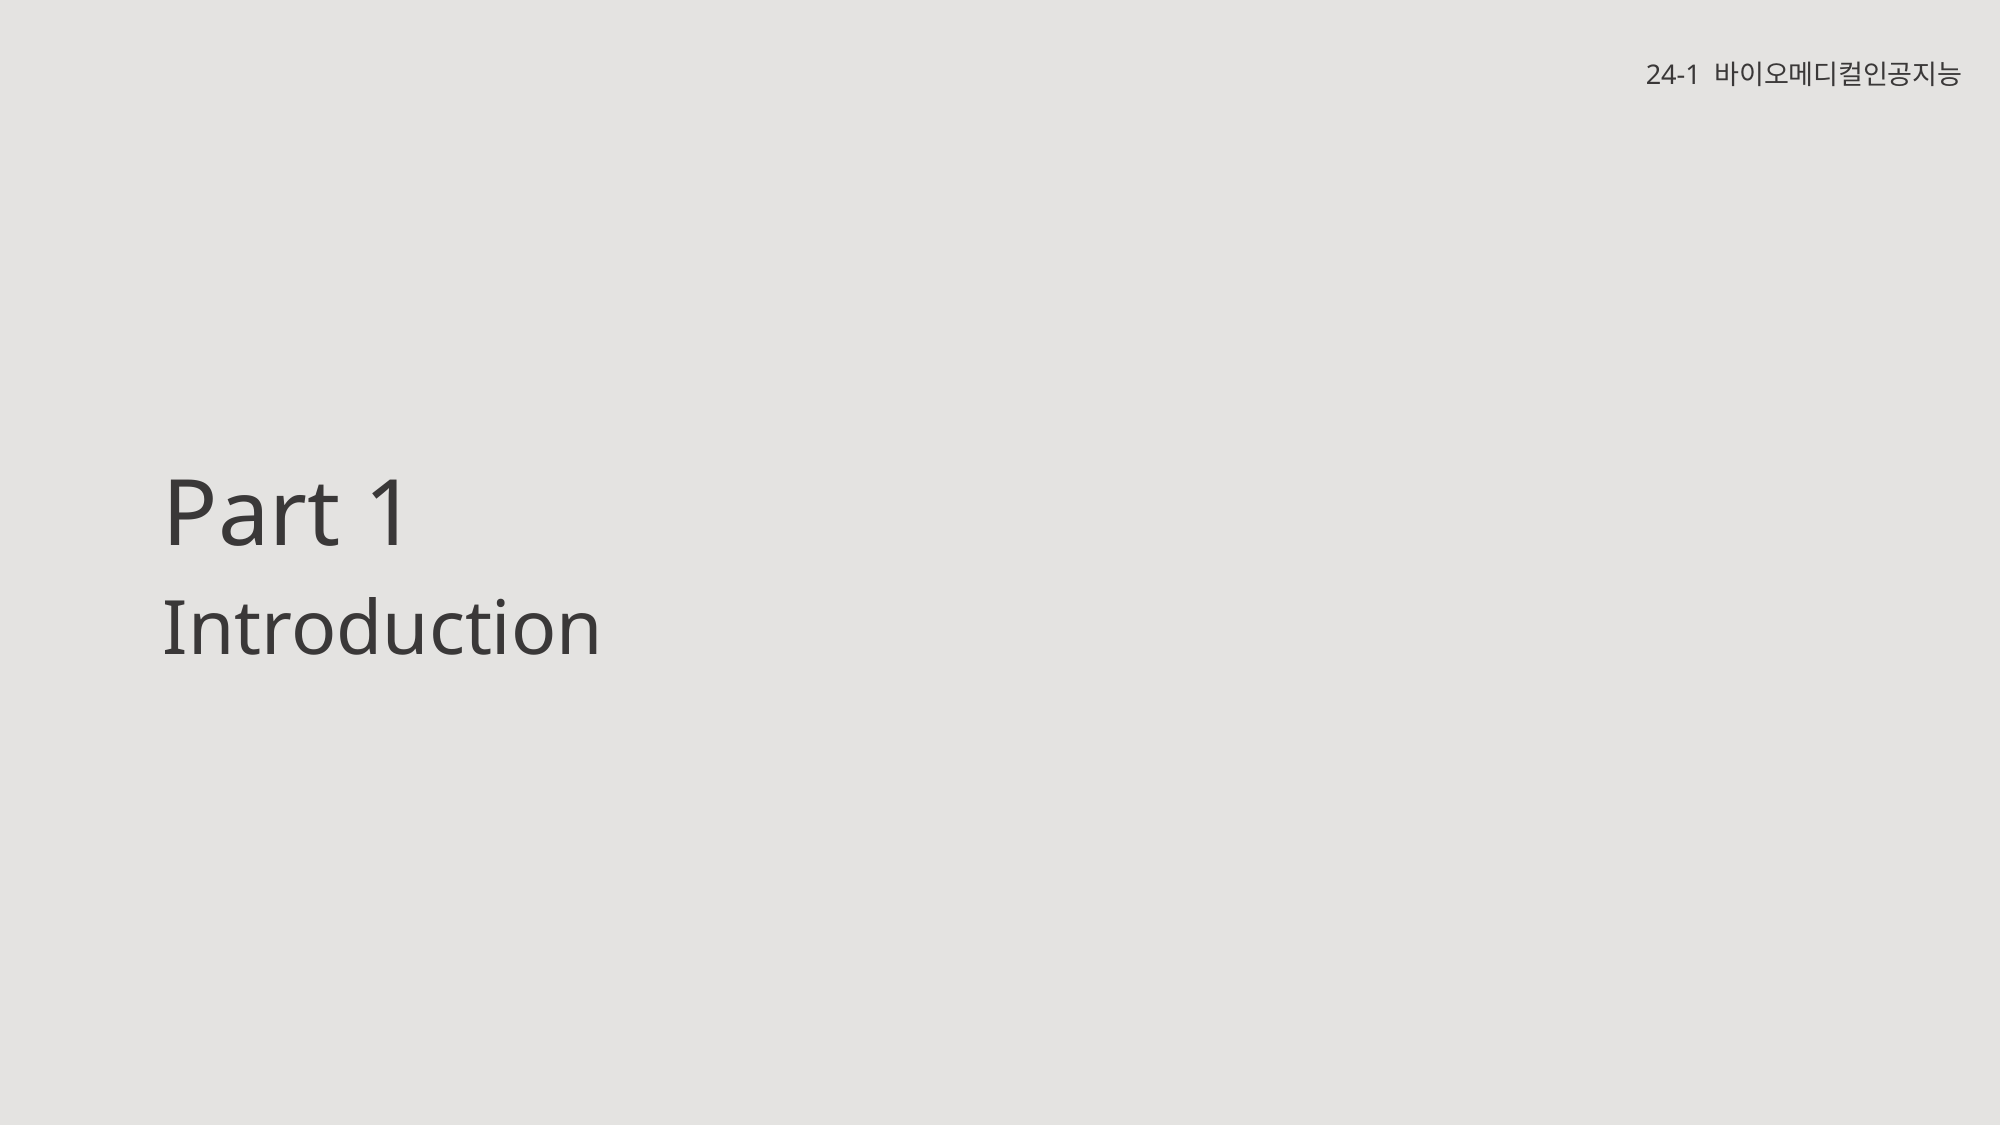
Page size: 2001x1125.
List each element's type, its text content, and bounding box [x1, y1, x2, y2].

text_box 24-1 바이오메디컬인공지능 [1630, 42, 2000, 105]
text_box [147, 446, 667, 679]
